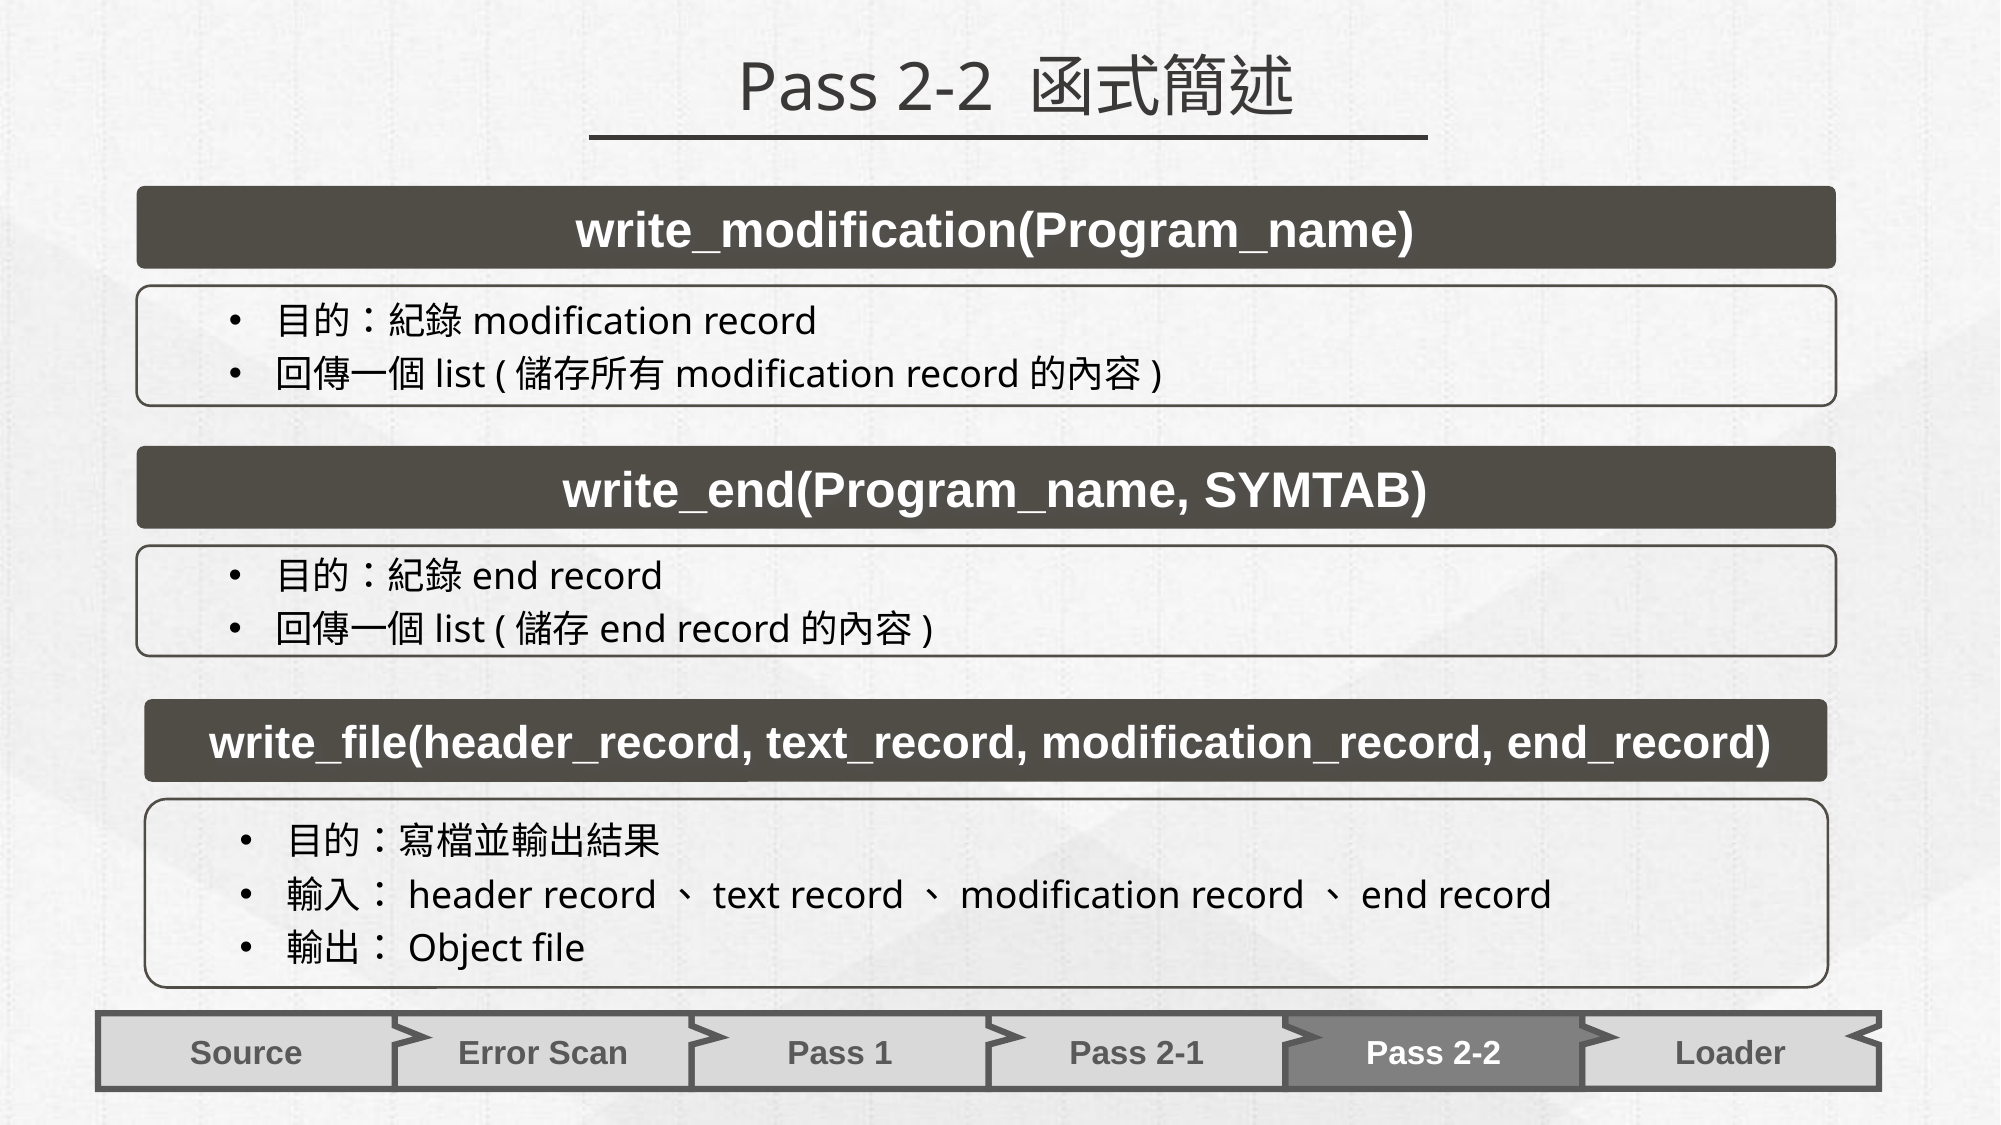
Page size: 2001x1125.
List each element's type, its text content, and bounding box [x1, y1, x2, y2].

text_box 目的：寫檔並輸出結果 輸入：header record、text record、modification record、end record 輸出：Object file [144, 798, 1828, 988]
text_box Source [96, 1012, 427, 1090]
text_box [136, 185, 1836, 269]
text_box Pass 2-1 [990, 1012, 1317, 1090]
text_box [144, 699, 1838, 782]
text_box 目的：紀錄end record 回傳一個list (儲存end record的內容) [136, 545, 1837, 656]
text_box Error Scan [396, 1012, 724, 1090]
text_box 目的：紀錄modification record 回傳一個list (儲存所有modification record的內容) [136, 285, 1837, 406]
slide_number 50 [1412, 1042, 1863, 1103]
text_box Pass 1 [693, 1012, 1020, 1090]
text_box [136, 445, 1836, 529]
text_box Pass 2-2 [1287, 1012, 1614, 1090]
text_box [561, 36, 1472, 138]
picture [0, 0, 2000, 1125]
text_box Loader [1584, 1012, 1880, 1090]
